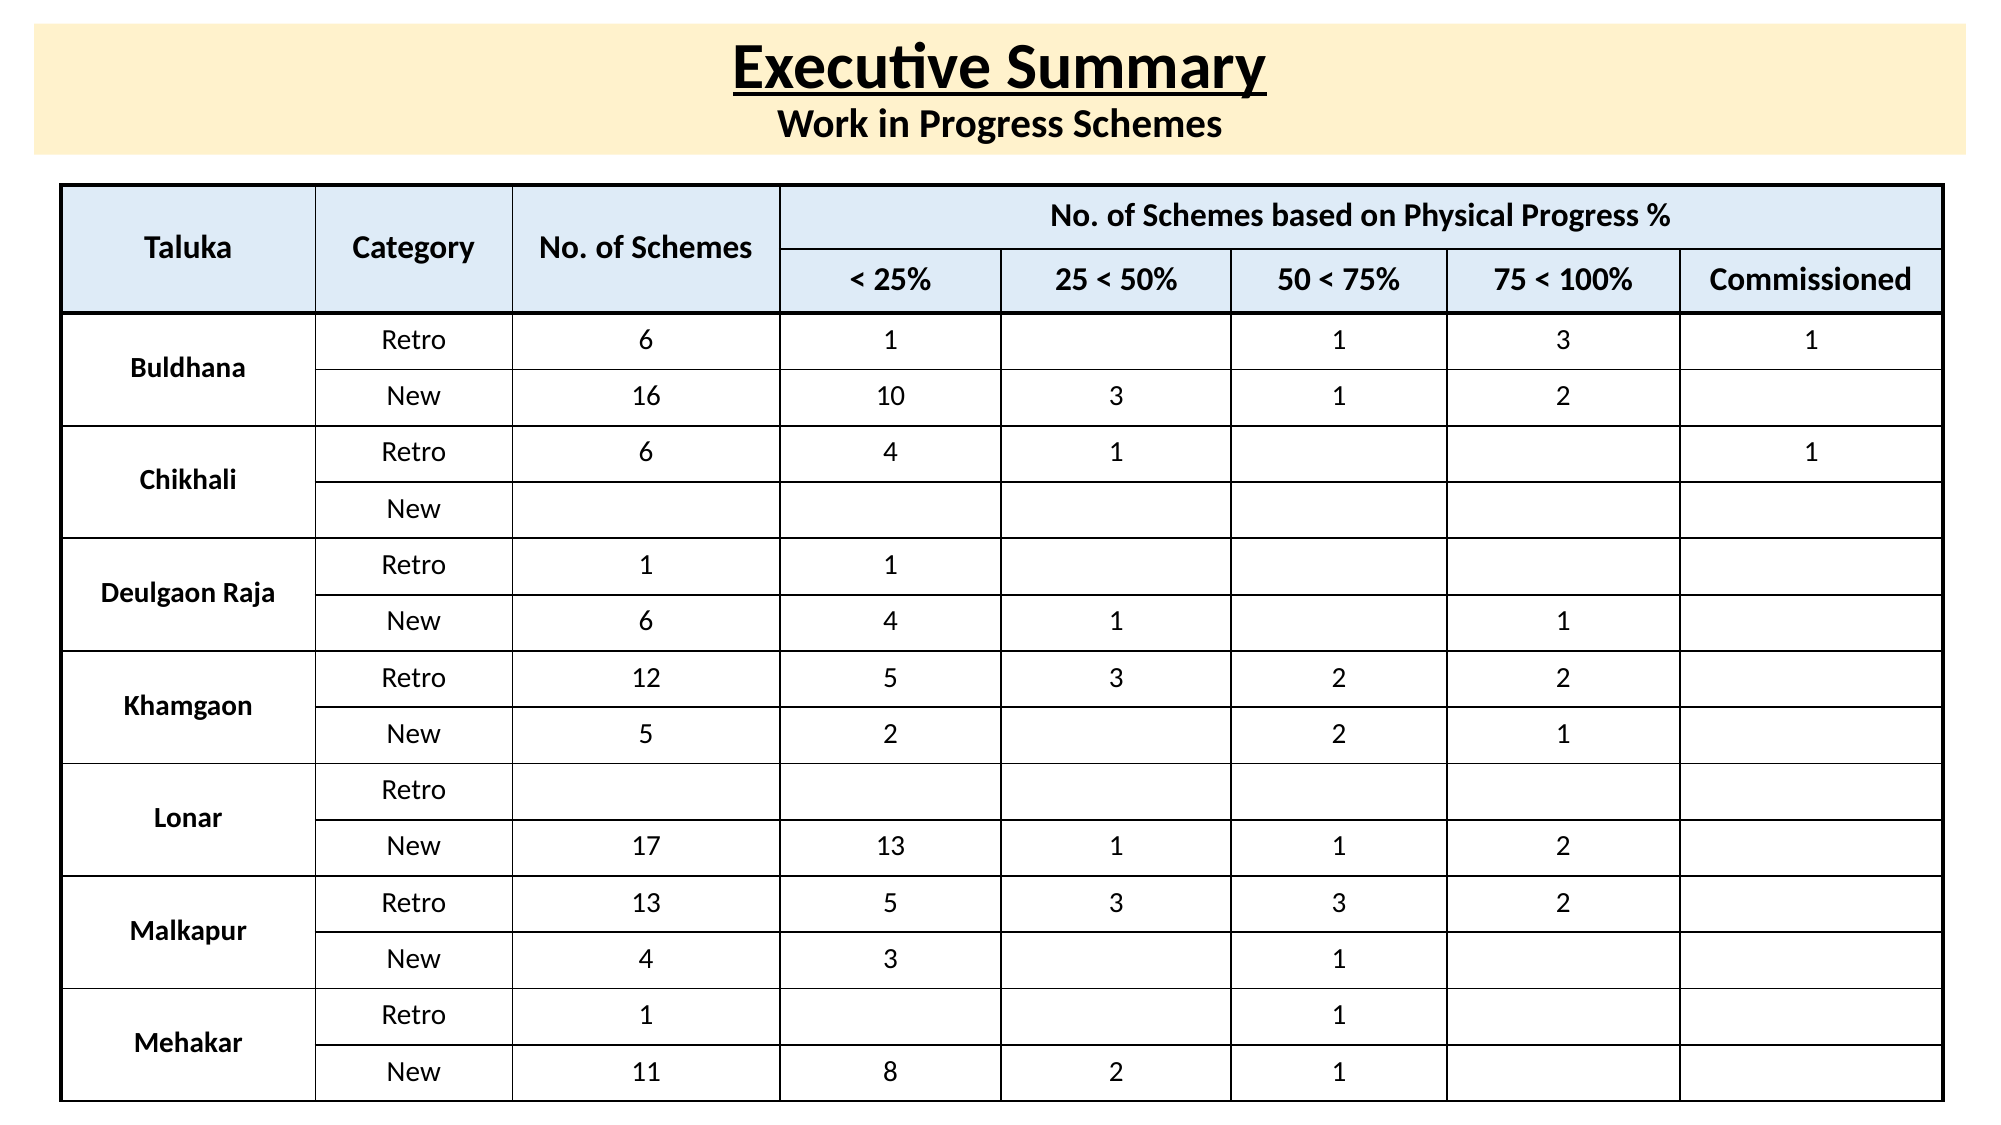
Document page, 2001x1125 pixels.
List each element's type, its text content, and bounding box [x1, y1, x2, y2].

table_cell 50 < 75% [1232, 250, 1446, 311]
table_cell 1 [1002, 427, 1230, 481]
table_cell Retro [316, 315, 512, 369]
table_cell 4 [781, 596, 1000, 650]
title Executive Summary Work in Progress Schemes [34, 23, 1966, 155]
table_cell 4 [513, 933, 779, 988]
table_cell 6 [513, 427, 779, 481]
table_cell New [316, 821, 512, 875]
table_cell 0 [1681, 596, 1941, 650]
table_cell 0 [1002, 315, 1230, 369]
table_cell 2 [1448, 877, 1679, 931]
table_cell Khamgaon [63, 652, 315, 763]
table_cell 0 [1448, 427, 1679, 481]
table_cell 0 [781, 483, 1000, 537]
table_cell 25 < 50% [1002, 250, 1230, 311]
table_cell 0 [1002, 708, 1230, 763]
table_cell Mehakar [63, 989, 315, 1100]
table_cell 13 [513, 877, 779, 931]
table_cell 0 [1448, 764, 1679, 819]
table_cell New [316, 1046, 512, 1100]
table_cell 6 [513, 315, 779, 369]
table_cell Retro [316, 989, 512, 1044]
table_cell 0 [1681, 539, 1941, 594]
table_cell 0 [1448, 483, 1679, 537]
table_cell Retro [316, 427, 512, 481]
table_cell 0 [1002, 989, 1230, 1044]
table_cell 0 [1448, 989, 1679, 1044]
table_cell 0 [1232, 427, 1446, 481]
table_cell 0 [1681, 652, 1941, 706]
table_cell 16 [513, 370, 779, 425]
table_cell Malkapur [63, 877, 315, 988]
table_cell Retro [316, 539, 512, 594]
table_cell 1 [781, 315, 1000, 369]
table_cell 2 [1232, 652, 1446, 706]
table_cell 5 [781, 877, 1000, 931]
table_cell 1 [1681, 427, 1941, 481]
table_cell Buldhana [63, 315, 315, 425]
table_cell 6 [513, 596, 779, 650]
table_cell 3 [1002, 652, 1230, 706]
table_cell New [316, 370, 512, 425]
table_cell 0 [1681, 1046, 1941, 1100]
table_cell 0 [1681, 370, 1941, 425]
table_cell 0 [1232, 483, 1446, 537]
table_cell 0 [1002, 483, 1230, 537]
table_cell 1 [1002, 821, 1230, 875]
table_cell 3 [1002, 877, 1230, 931]
table_cell 8 [781, 1046, 1000, 1100]
table_cell 0 [513, 483, 779, 537]
table_cell 13 [781, 821, 1000, 875]
table_cell 2 [781, 708, 1000, 763]
table_cell Commissioned [1681, 250, 1941, 311]
table_cell Deulgaon Raja [63, 539, 315, 650]
table_cell 2 [1232, 708, 1446, 763]
table_cell Chikhali [63, 427, 315, 537]
table_cell 0 [1681, 989, 1941, 1044]
table_cell Lonar [63, 764, 315, 875]
table_cell New [316, 596, 512, 650]
table_cell 5 [781, 652, 1000, 706]
table_cell 0 [1232, 764, 1446, 819]
table_cell 1 [1232, 1046, 1446, 1100]
table_cell New [316, 933, 512, 988]
table_cell 1 [513, 539, 779, 594]
table_cell 75 < 100% [1448, 250, 1679, 311]
table_cell 0 [781, 764, 1000, 819]
table_cell 0 [1448, 933, 1679, 988]
table_cell 17 [513, 821, 779, 875]
table_cell 0 [1681, 764, 1941, 819]
table_cell 3 [781, 933, 1000, 988]
table_cell 10 [781, 370, 1000, 425]
table_cell 0 [1002, 933, 1230, 988]
table_cell 0 [1448, 1046, 1679, 1100]
table_cell 1 [1002, 596, 1230, 650]
table_header Taluka [63, 187, 315, 311]
table_cell Retro [316, 652, 512, 706]
table_cell 1 [781, 539, 1000, 594]
table_header No. of Schemes [513, 187, 779, 311]
table_cell New [316, 708, 512, 763]
table_cell 5 [513, 708, 779, 763]
table_cell 2 [1448, 370, 1679, 425]
table_cell 11 [513, 1046, 779, 1100]
table_cell 1 [1448, 596, 1679, 650]
table_cell 1 [1681, 315, 1941, 369]
table_cell 2 [1448, 821, 1679, 875]
table_cell 0 [1681, 877, 1941, 931]
table_cell < 25% [781, 250, 1000, 311]
table_cell 1 [1232, 933, 1446, 988]
table_cell 12 [513, 652, 779, 706]
table_header No. of Schemes based on Physical Progress % [781, 187, 1941, 248]
table_cell 1 [1232, 315, 1446, 369]
table_cell 0 [1232, 596, 1446, 650]
table_cell 1 [1232, 370, 1446, 425]
table_cell 0 [1681, 708, 1941, 763]
table_cell 0 [781, 989, 1000, 1044]
table_cell 3 [1232, 877, 1446, 931]
table_header Category [316, 187, 512, 311]
table_cell 0 [1002, 764, 1230, 819]
table_cell 1 [1232, 989, 1446, 1044]
table_cell 3 [1002, 370, 1230, 425]
table_cell 0 [1232, 539, 1446, 594]
table_cell 1 [1448, 708, 1679, 763]
table_cell 2 [1002, 1046, 1230, 1100]
table_cell 0 [1681, 821, 1941, 875]
table_cell Retro [316, 877, 512, 931]
table_cell 0 [1002, 539, 1230, 594]
table_cell 0 [1681, 933, 1941, 988]
table_cell 0 [513, 764, 779, 819]
table_cell 1 [1232, 821, 1446, 875]
table_cell New [316, 483, 512, 537]
table_cell 4 [781, 427, 1000, 481]
table_cell 0 [1448, 539, 1679, 594]
table_cell 1 [513, 989, 779, 1044]
table_cell 2 [1448, 652, 1679, 706]
table_cell 0 [1681, 483, 1941, 537]
table_cell 3 [1448, 315, 1679, 369]
table_cell Retro [316, 764, 512, 819]
